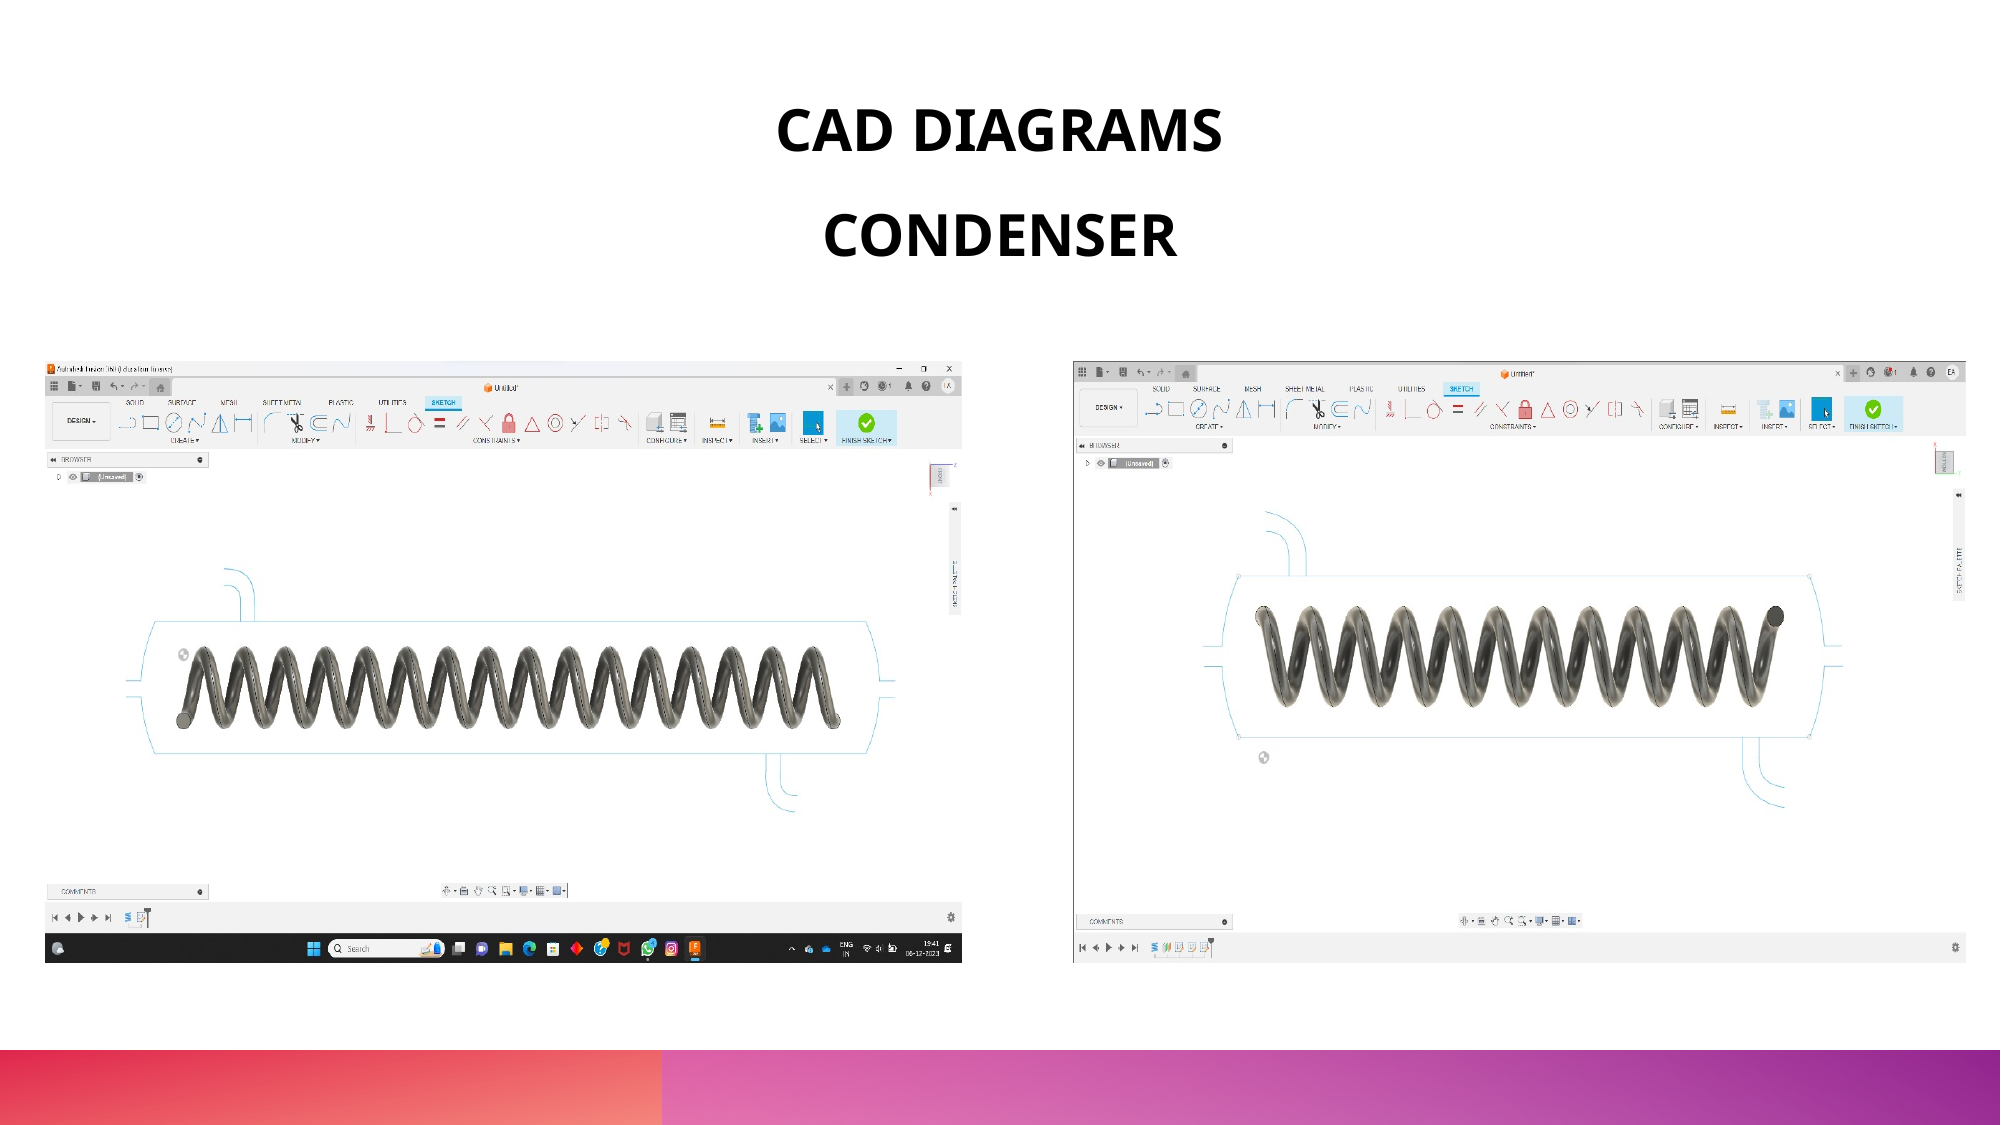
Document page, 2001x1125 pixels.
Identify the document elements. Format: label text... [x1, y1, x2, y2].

text_box CAD DIAGRAMS CONDENSER [404, 50, 1596, 275]
picture [45, 361, 962, 963]
picture [1073, 361, 1966, 963]
